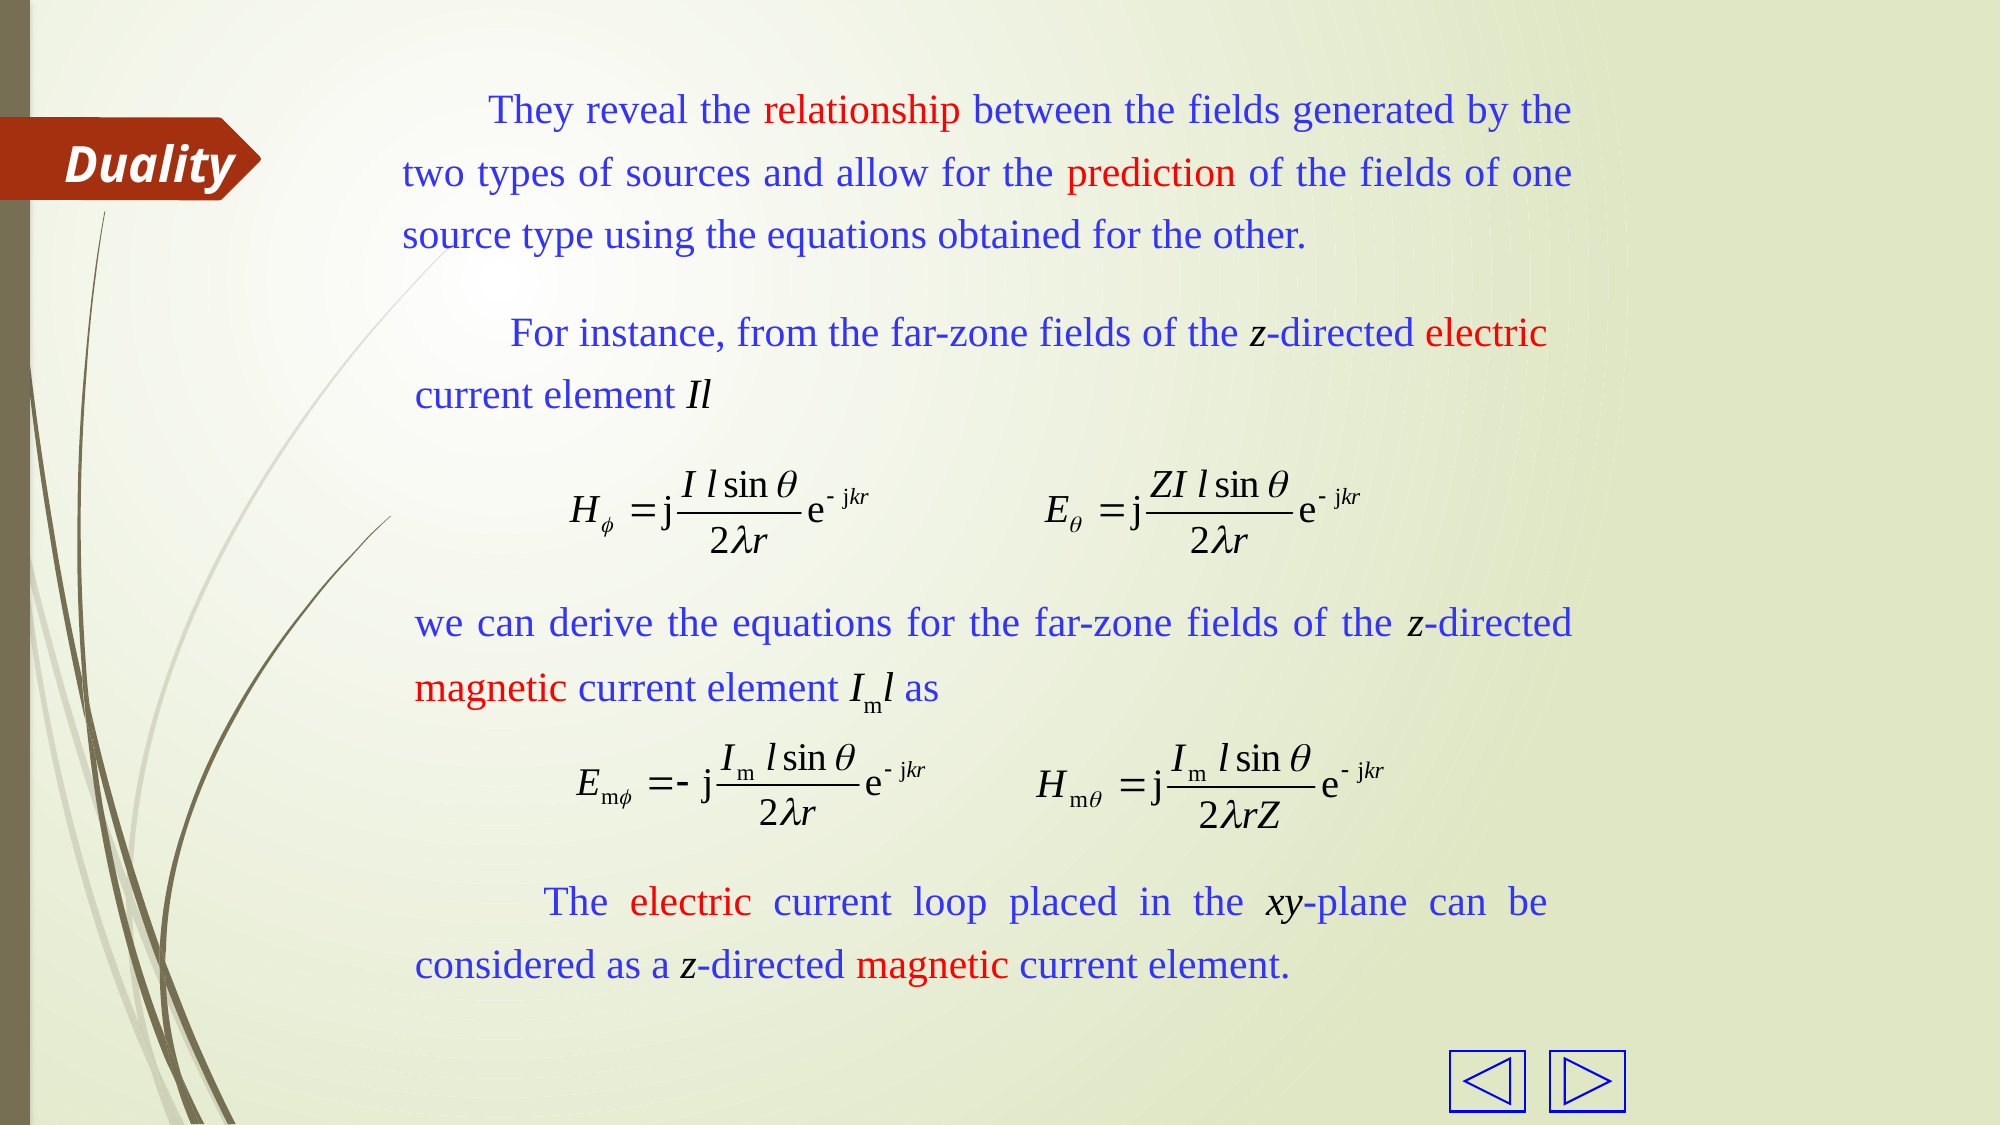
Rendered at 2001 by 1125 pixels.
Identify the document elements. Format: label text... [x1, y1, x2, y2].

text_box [1028, 732, 1392, 838]
text_box [1549, 1050, 1625, 1112]
text_box Duality [49, 124, 264, 200]
text_box They reveal the relationship between the fields generated by the two types of sources and allow for the prediction of the fields of one source type using the equations obtained for the other. [387, 62, 1588, 265]
text_box we can derive the equations for the far-zone fields of the z-directed magnetic current element Iml as [399, 575, 1588, 726]
text_box For instance, from the far-zone fields of the z-directed electric current element Il [399, 284, 1563, 425]
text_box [568, 732, 936, 835]
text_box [562, 459, 1369, 563]
text_box The electric current loop placed in the xy-plane can be considered as a z-directed magnetic current element. [399, 854, 1563, 995]
text_box [1449, 1050, 1525, 1112]
